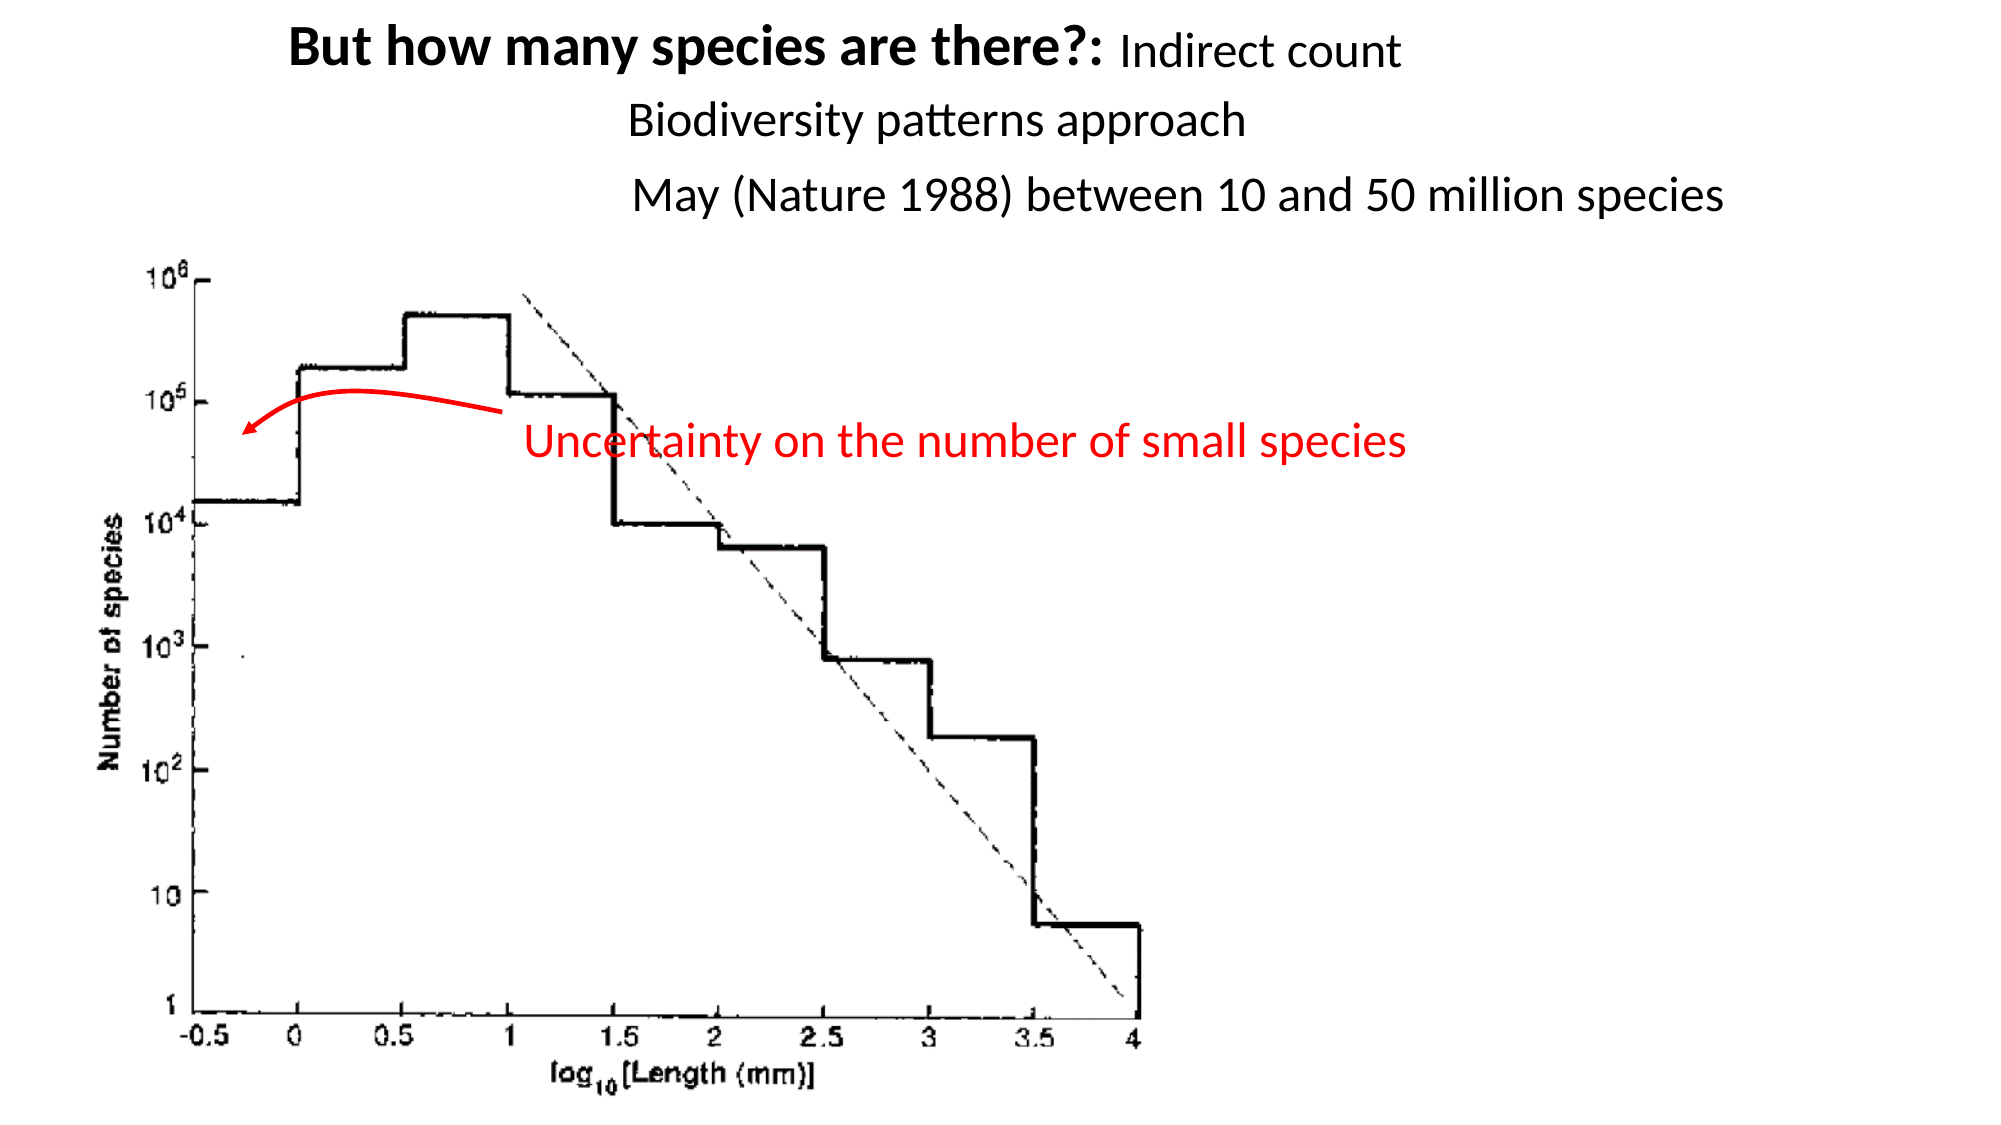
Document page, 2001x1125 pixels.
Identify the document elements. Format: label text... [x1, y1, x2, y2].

text_box Biodiversity patterns approach [612, 78, 1262, 152]
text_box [90, 153, 1746, 1102]
text_box But how many species are there?: [273, 0, 1133, 85]
text_box Indirect count [1104, 10, 1418, 85]
